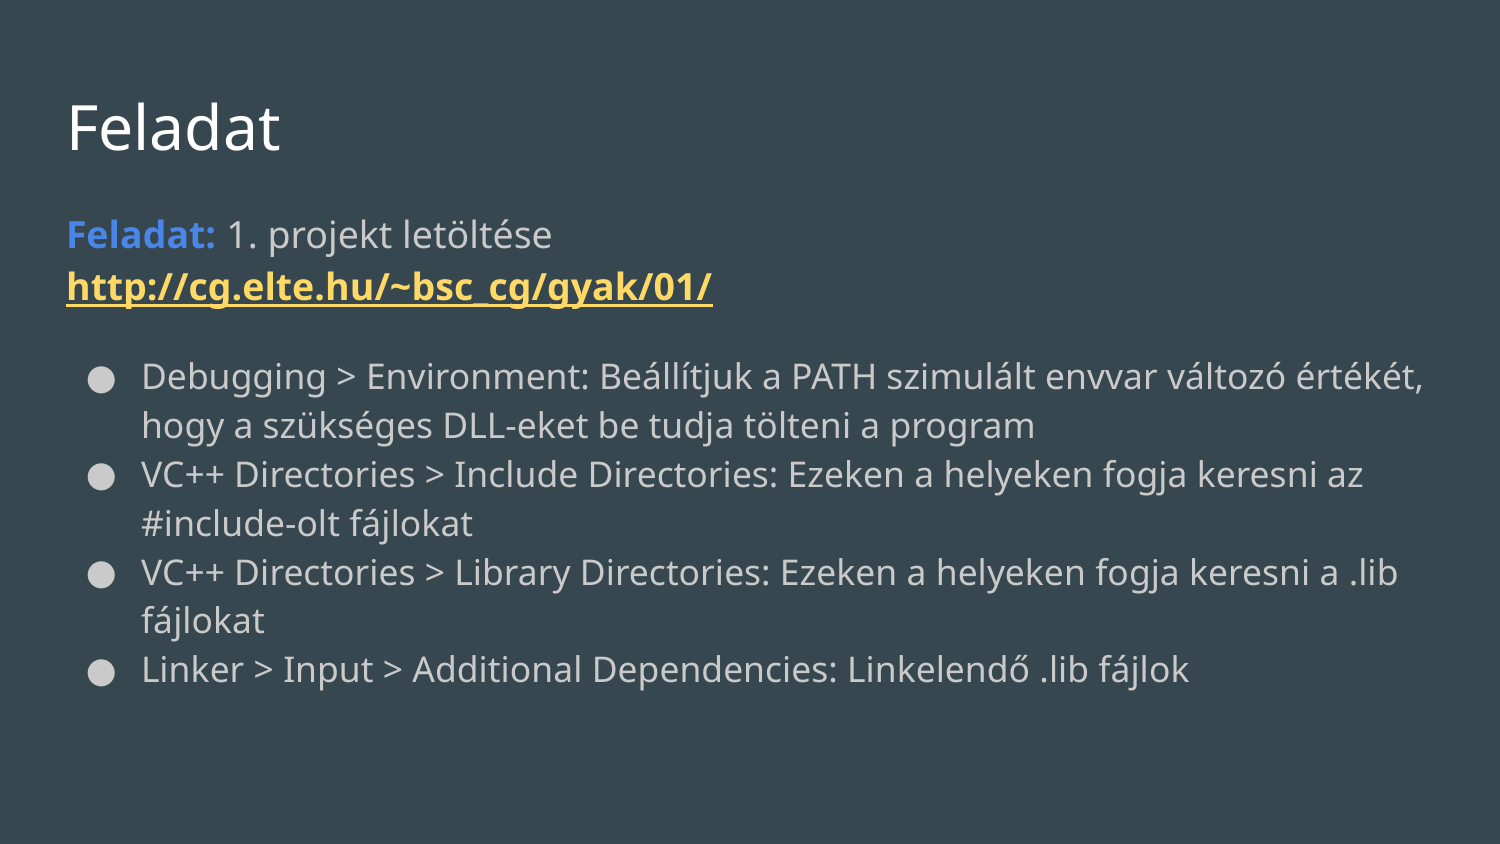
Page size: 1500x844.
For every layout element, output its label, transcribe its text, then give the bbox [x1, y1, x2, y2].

title Feladat [51, 72, 1449, 167]
list Feladat: 1. projekt letöltése http://cg.elte.hu/~bsc_cg/gyak/01/ Debugging > Environment: Beállítjuk a PATH szimulált envvar változó értékét, hogy a szükséges DLL-eket be tudja tölteni a program VC++ Directories > Include Directories: Ezeken a helyeken fogja keresni az #include-olt fájlokat VC++ Directories > Library Directories: Ezeken a helyeken fogja keresni a .lib fájlokat Linker > Input > Additional Dependencies: Linkelendő .lib fájlok [51, 189, 1449, 750]
